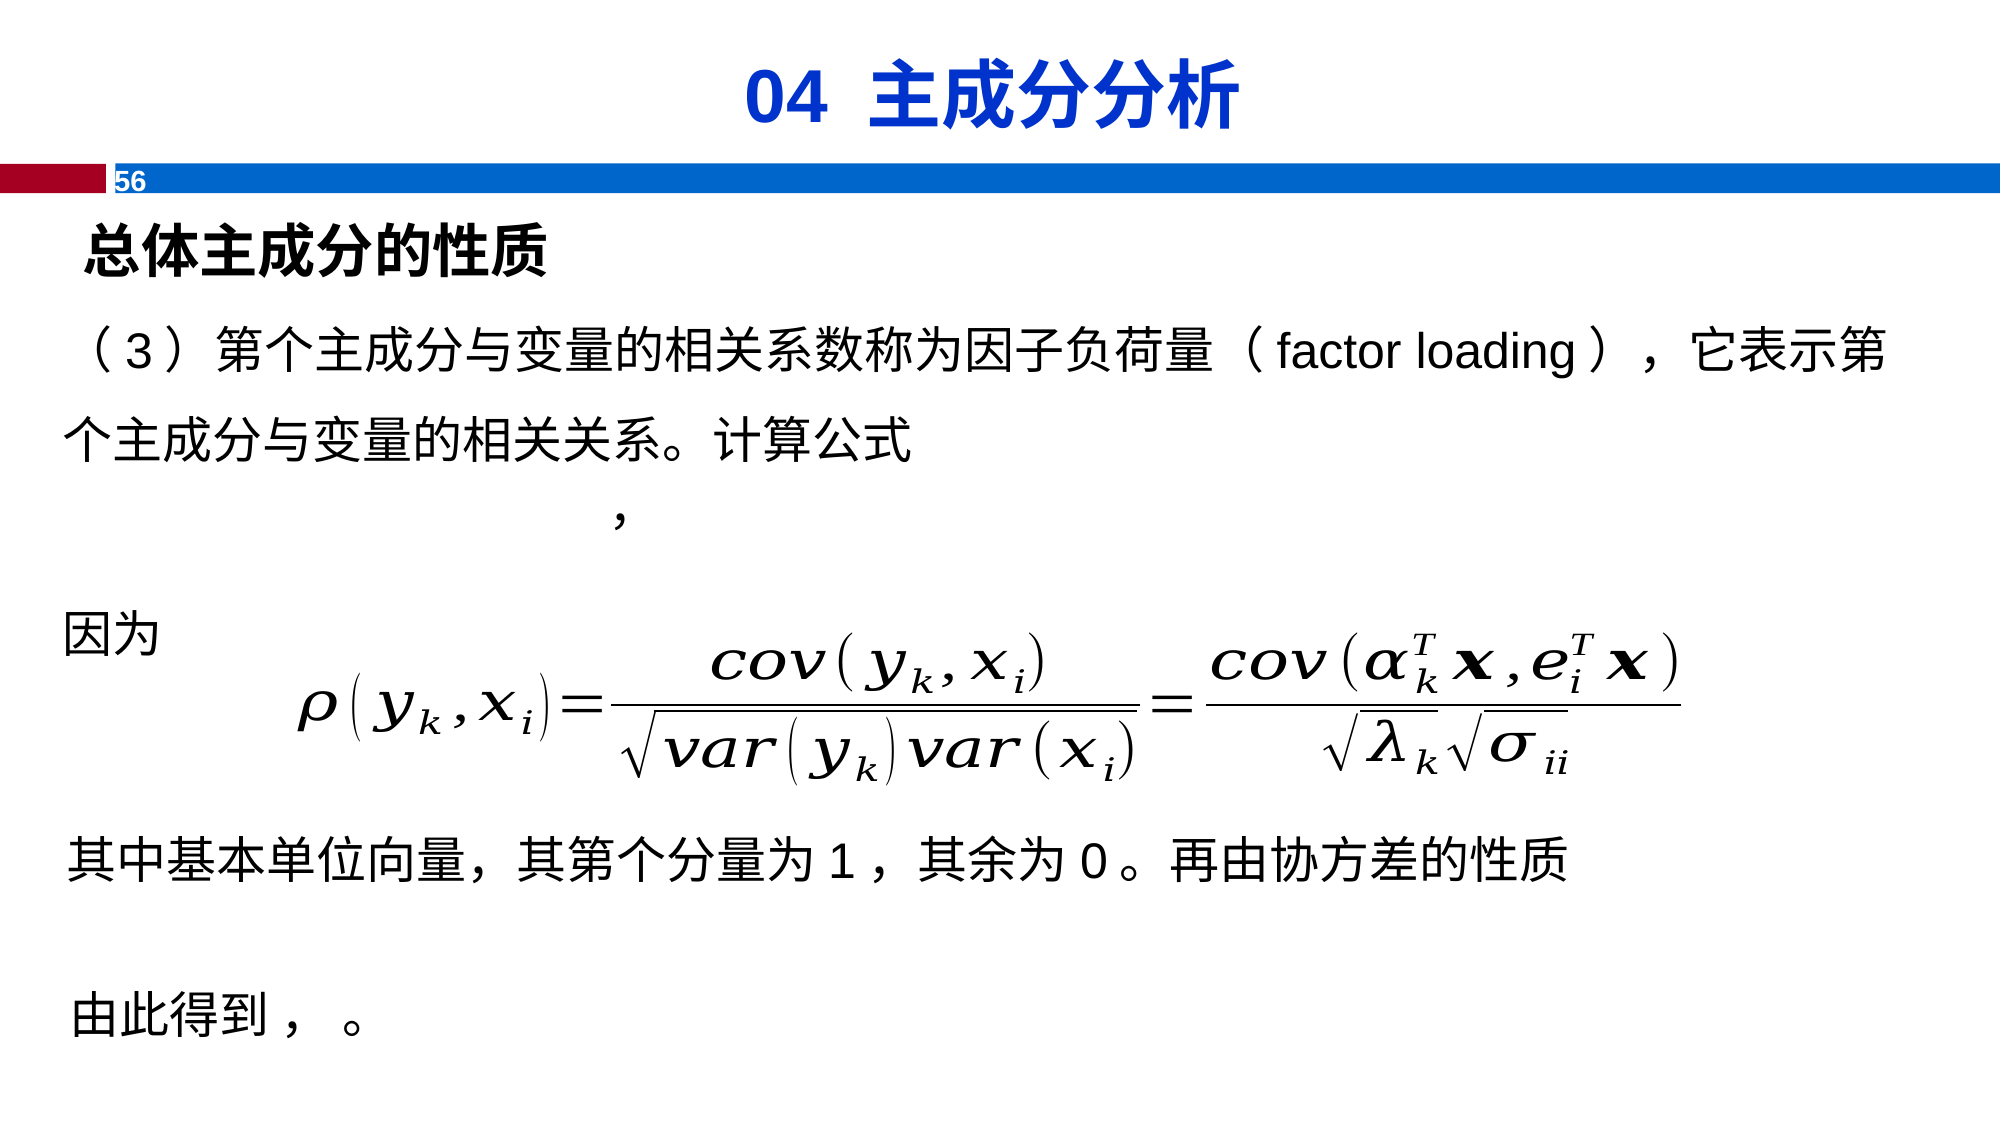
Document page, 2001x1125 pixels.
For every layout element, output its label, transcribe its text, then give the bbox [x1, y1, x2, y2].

title 04 主成分分析 [48, 36, 1939, 148]
list 总体主成分的性质 [68, 198, 1944, 265]
text_box 因为 [48, 565, 1932, 670]
